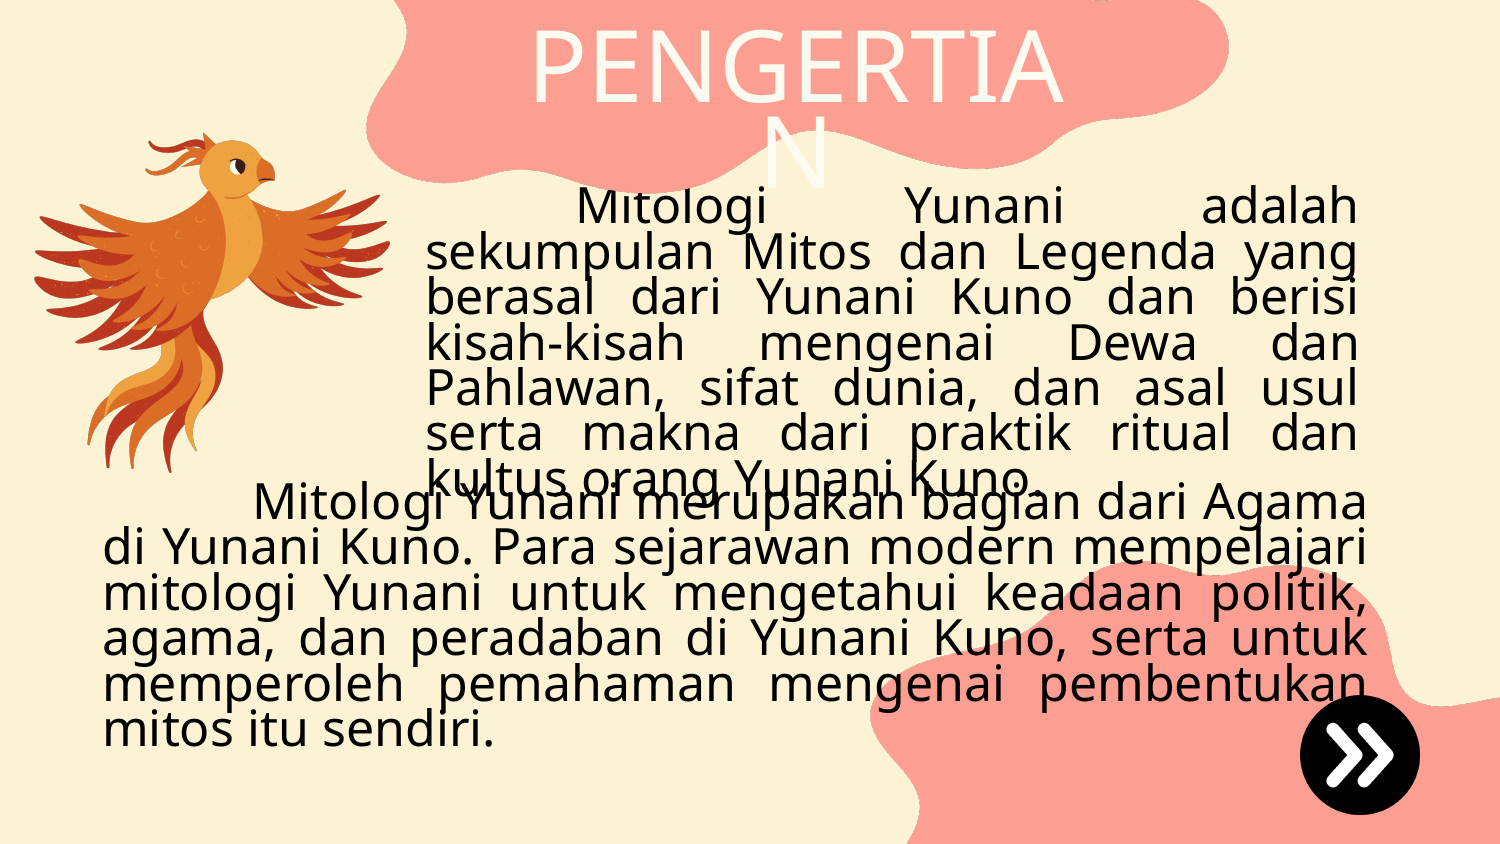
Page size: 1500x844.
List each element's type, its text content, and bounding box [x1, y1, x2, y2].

picture [870, 559, 1500, 844]
text_box Mitologi Yunani merupakan bagian dari Agama di Yunani Kuno. Para sejarawan modern mempelajari mitologi Yunani untuk mengetahui keadaan politik, agama, dan peradaban di Yunani Kuno, serta untuk memperoleh pemahaman mengenai pembentukan mitos itu sendiri. [87, 476, 1384, 805]
text_box Mitologi Yunani adalah sekumpulan Mitos dan Legenda yang berasal dari Yunani Kuno dan berisi kisah-kisah mengenai Dewa dan Pahlawan, sifat dunia, dan asal usul serta makna dari praktik ritual dan kultus orang Yunani Kuno. [424, 188, 1360, 476]
picture [33, 0, 1236, 474]
